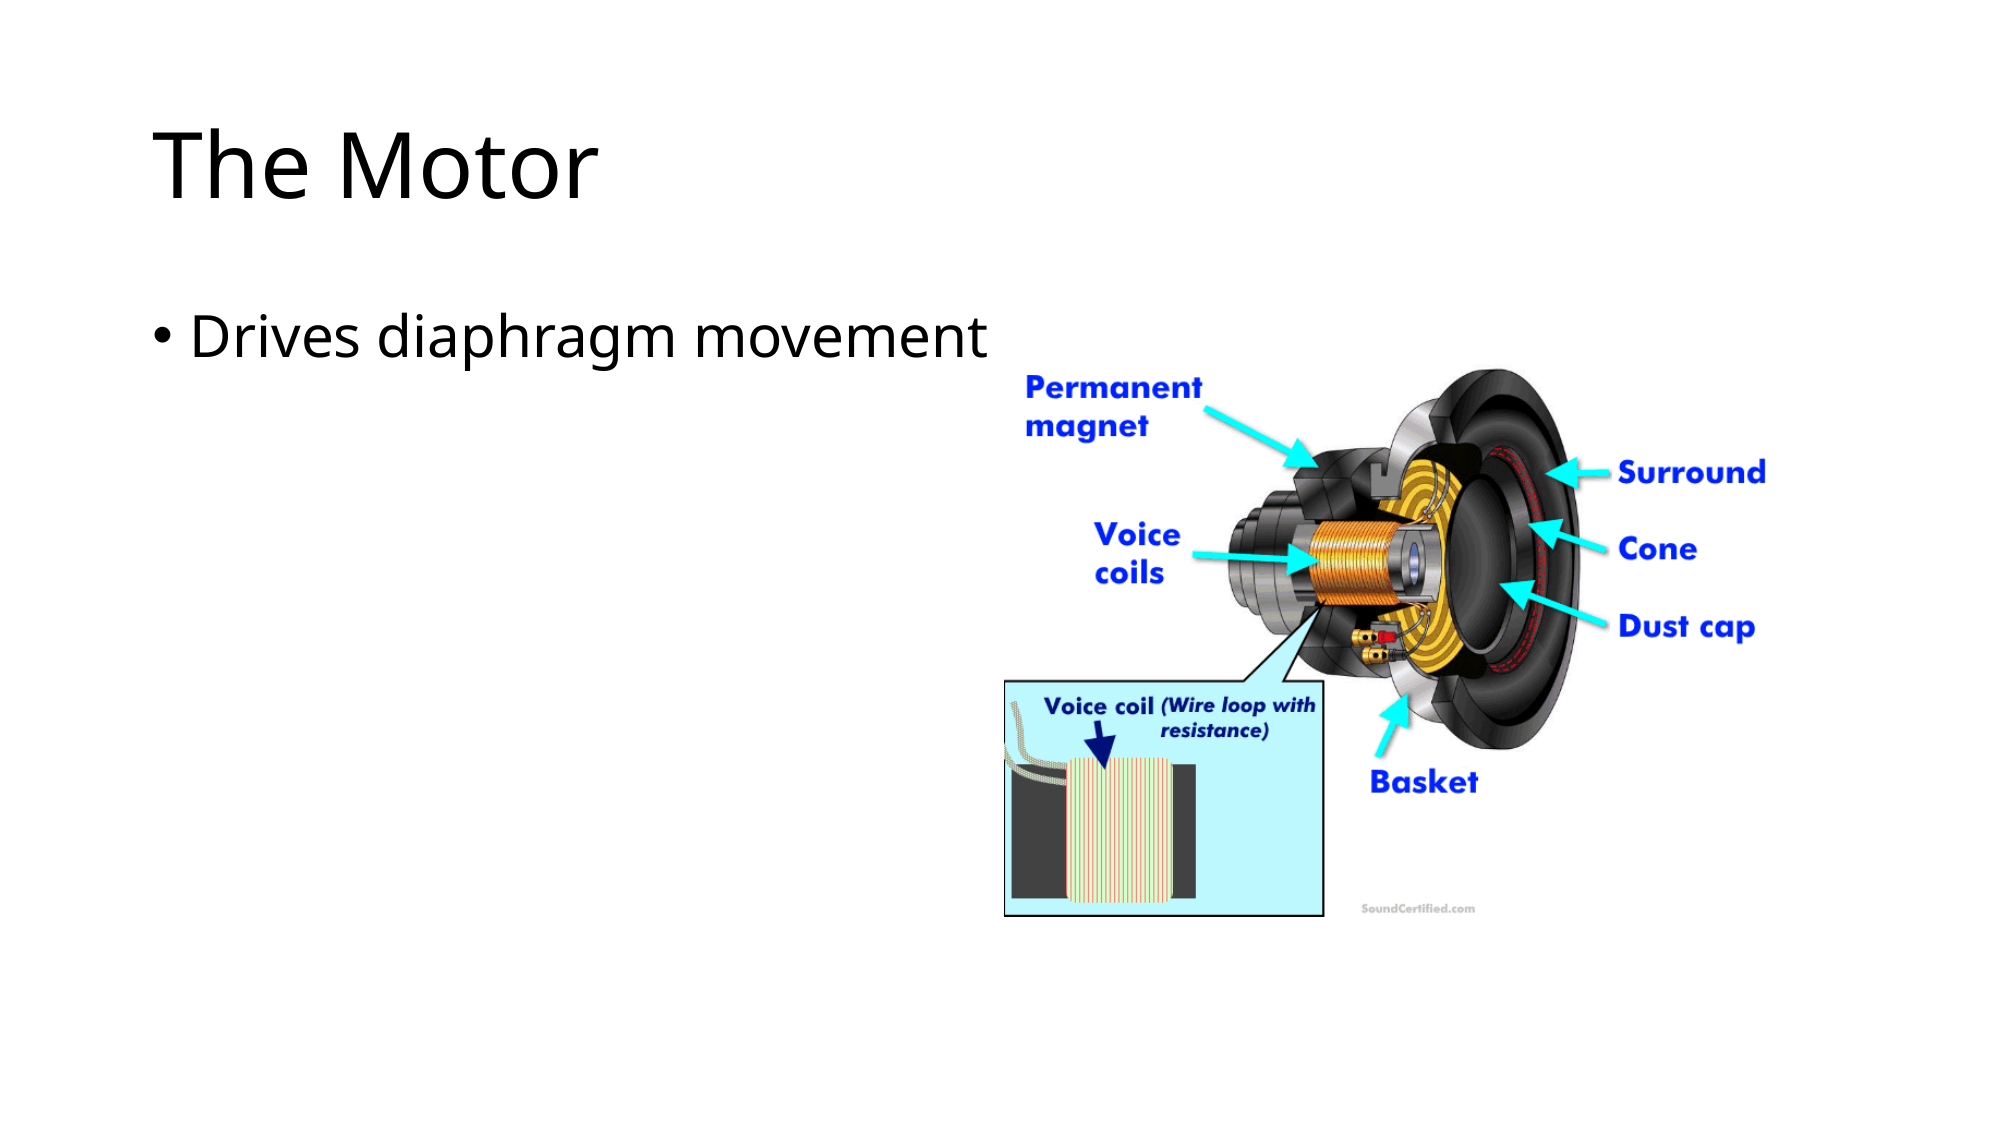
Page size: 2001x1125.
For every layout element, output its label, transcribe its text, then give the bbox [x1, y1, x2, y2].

title The Motor [137, 59, 1863, 278]
picture [1003, 350, 1863, 918]
list Drives diaphragm movement [137, 299, 1863, 1014]
